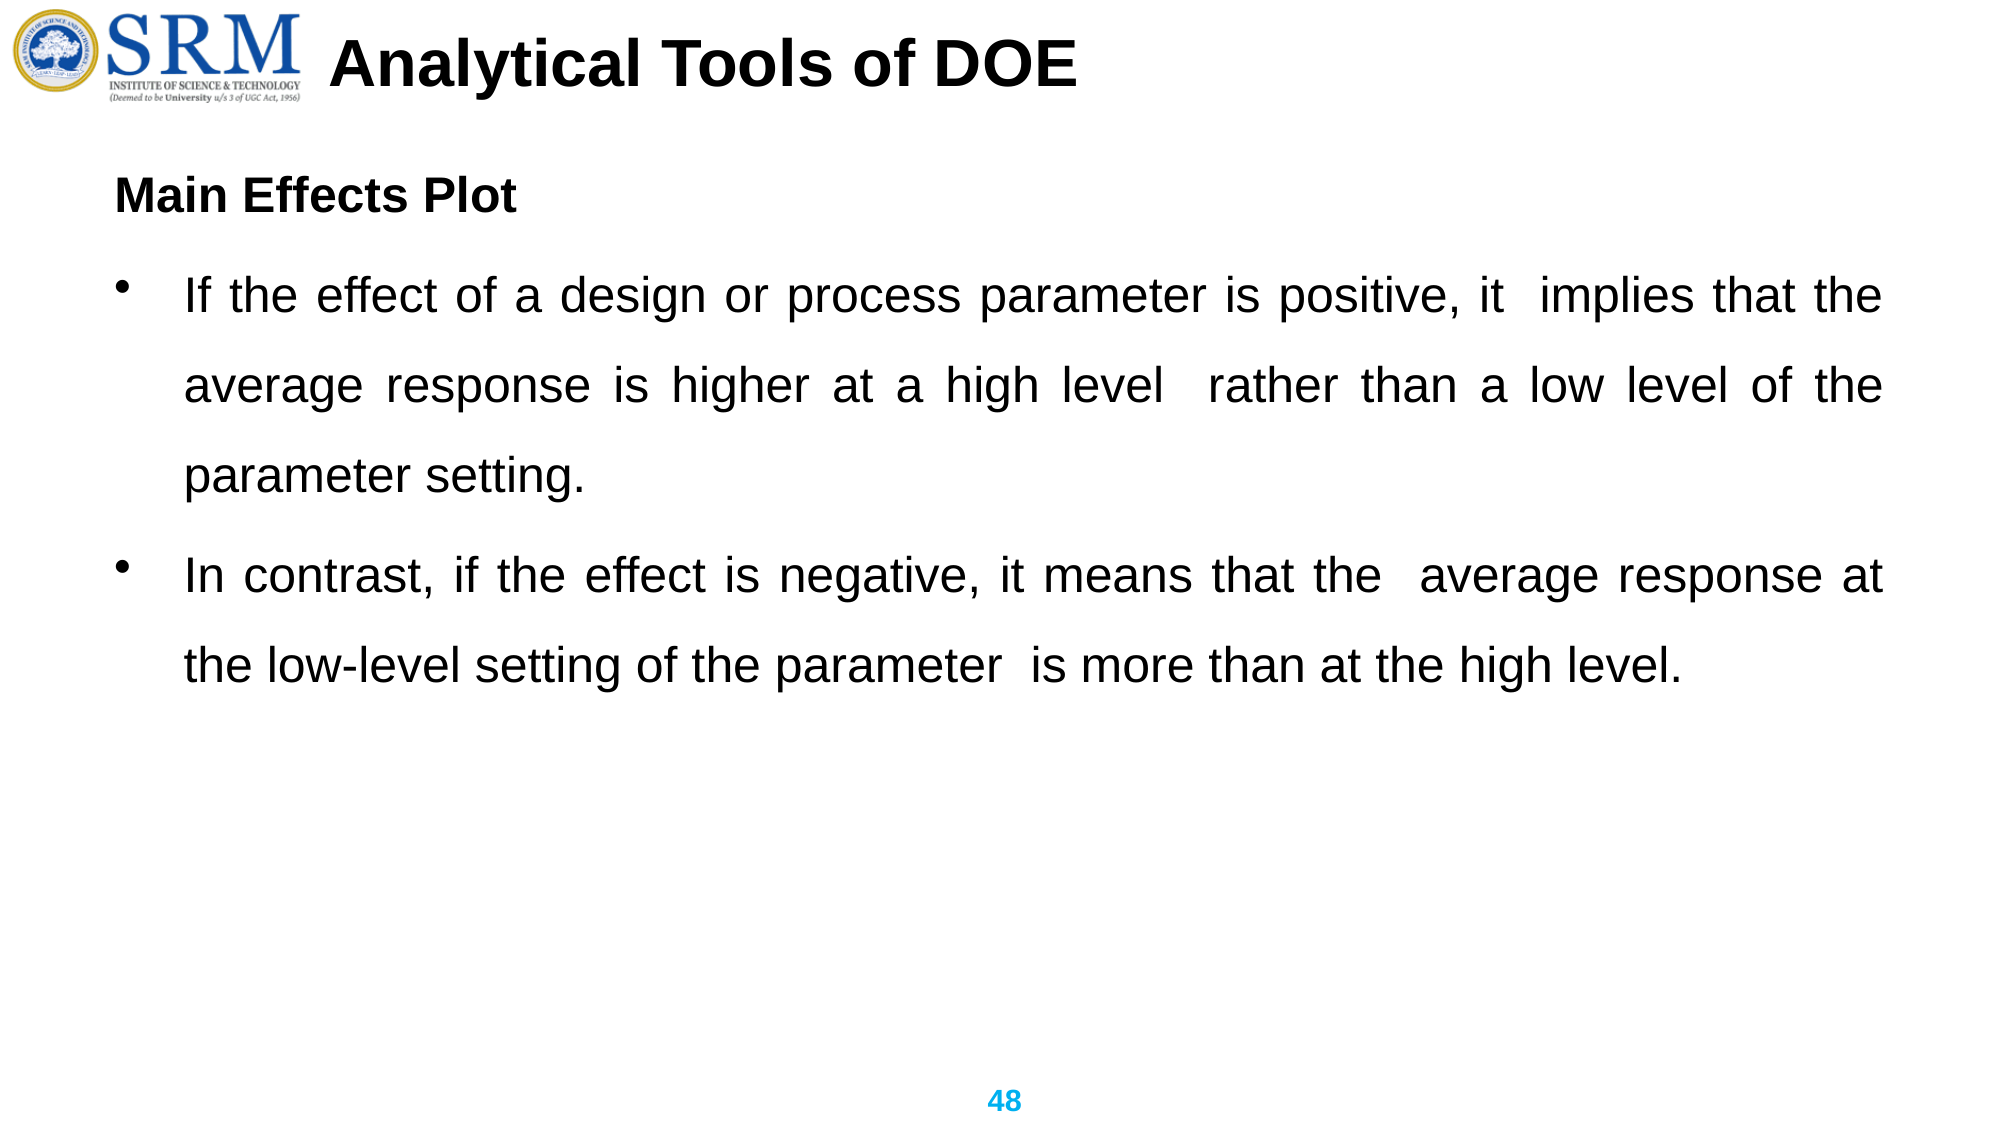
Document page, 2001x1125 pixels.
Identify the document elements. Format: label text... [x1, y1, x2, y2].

list Main Effects Plot If the effect of a design or process parameter is positive, it implies that the average response is higher at a high level rather than a low level of the parameter setting. In contrast, if the effect is negative, it means that the average response at the low-level setting of the parameter is more than at the high level. [99, 125, 1900, 970]
title Analytical Tools of DOE [313, 23, 1998, 95]
picture [1, 0, 309, 119]
slide_number 48 [924, 1072, 1085, 1125]
